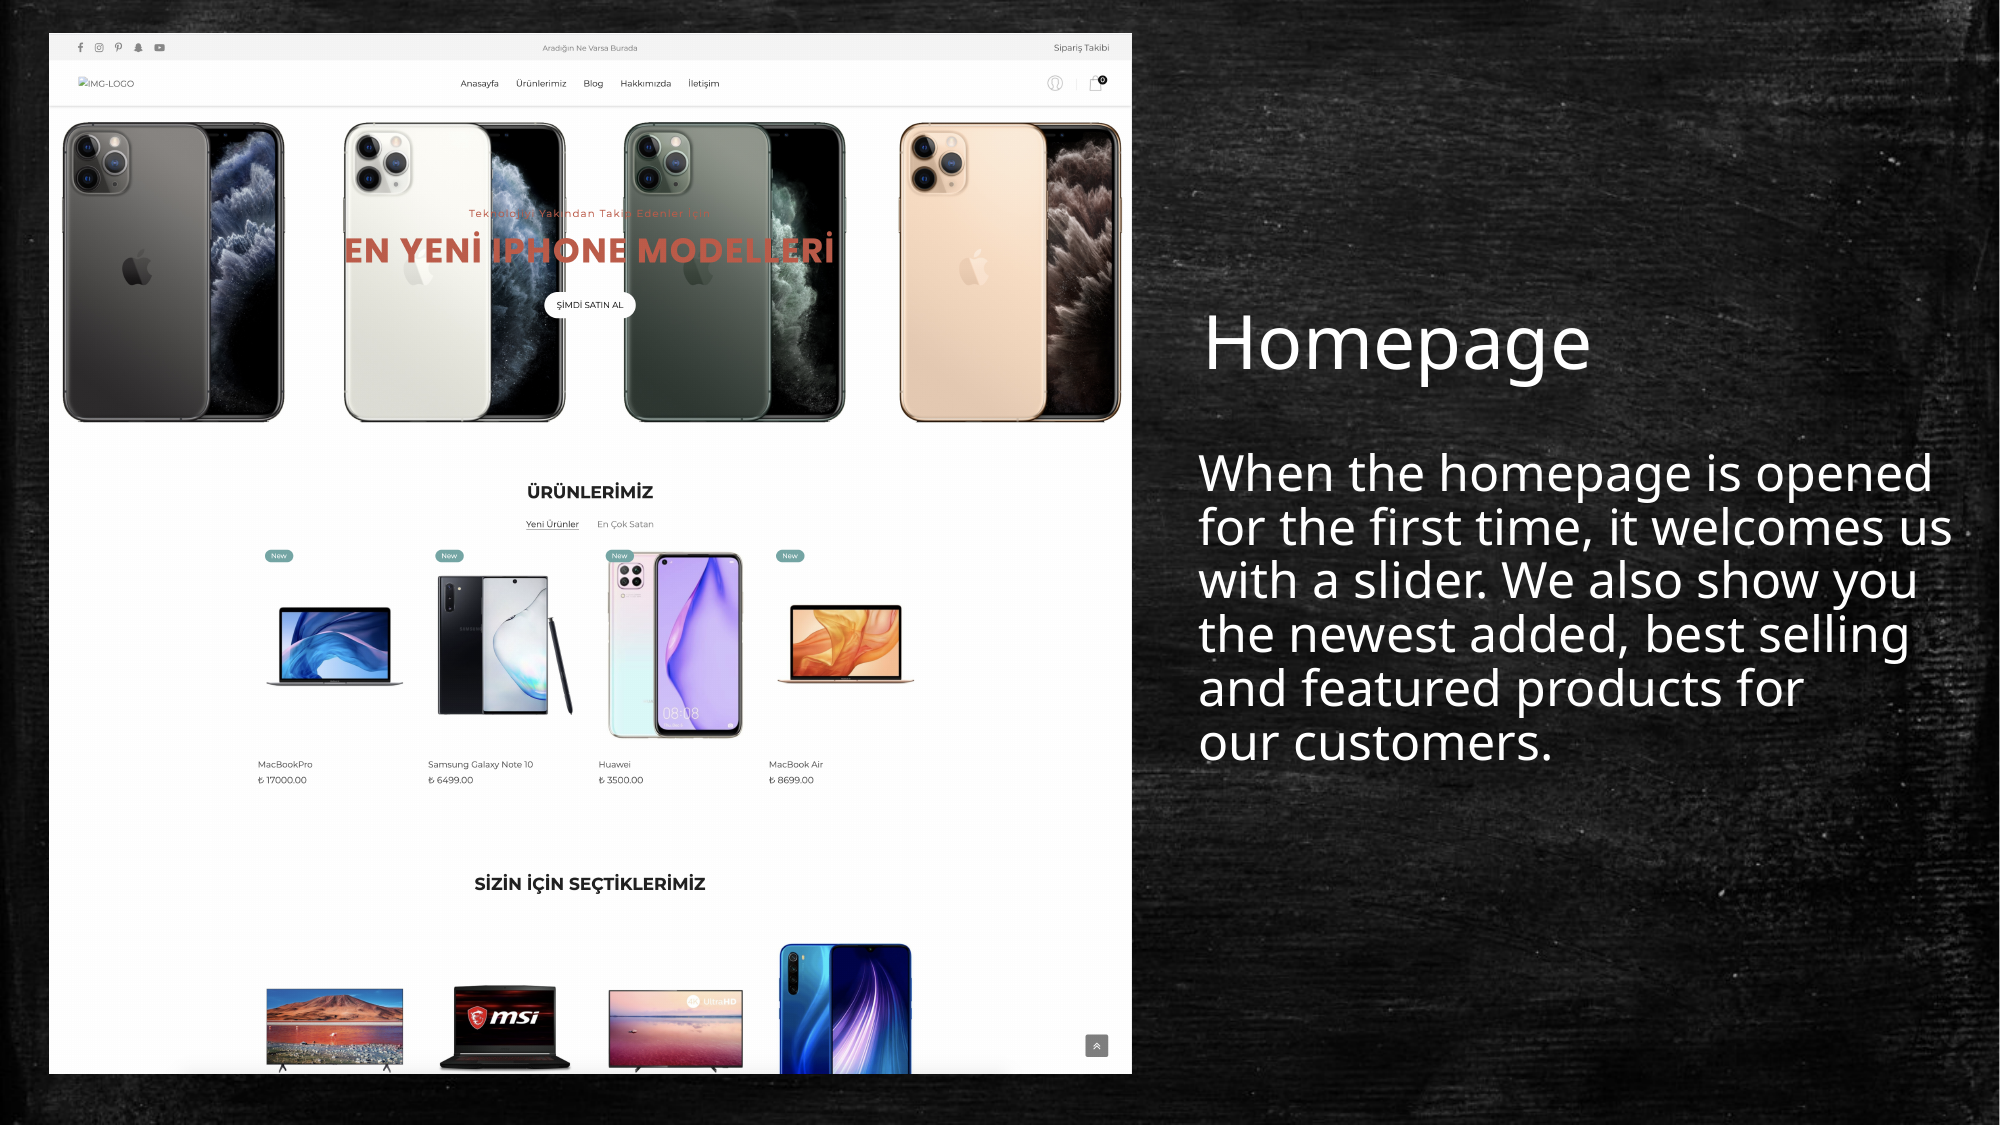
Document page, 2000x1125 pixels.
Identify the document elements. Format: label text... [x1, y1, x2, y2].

text_box Homepage [1187, 297, 1638, 394]
picture [49, 33, 1132, 1074]
text_box When the homepage is opened for the first time, it welcomes us with a slider. We also show you the newest added, best selling and featured products for our customers. [1183, 440, 1971, 780]
